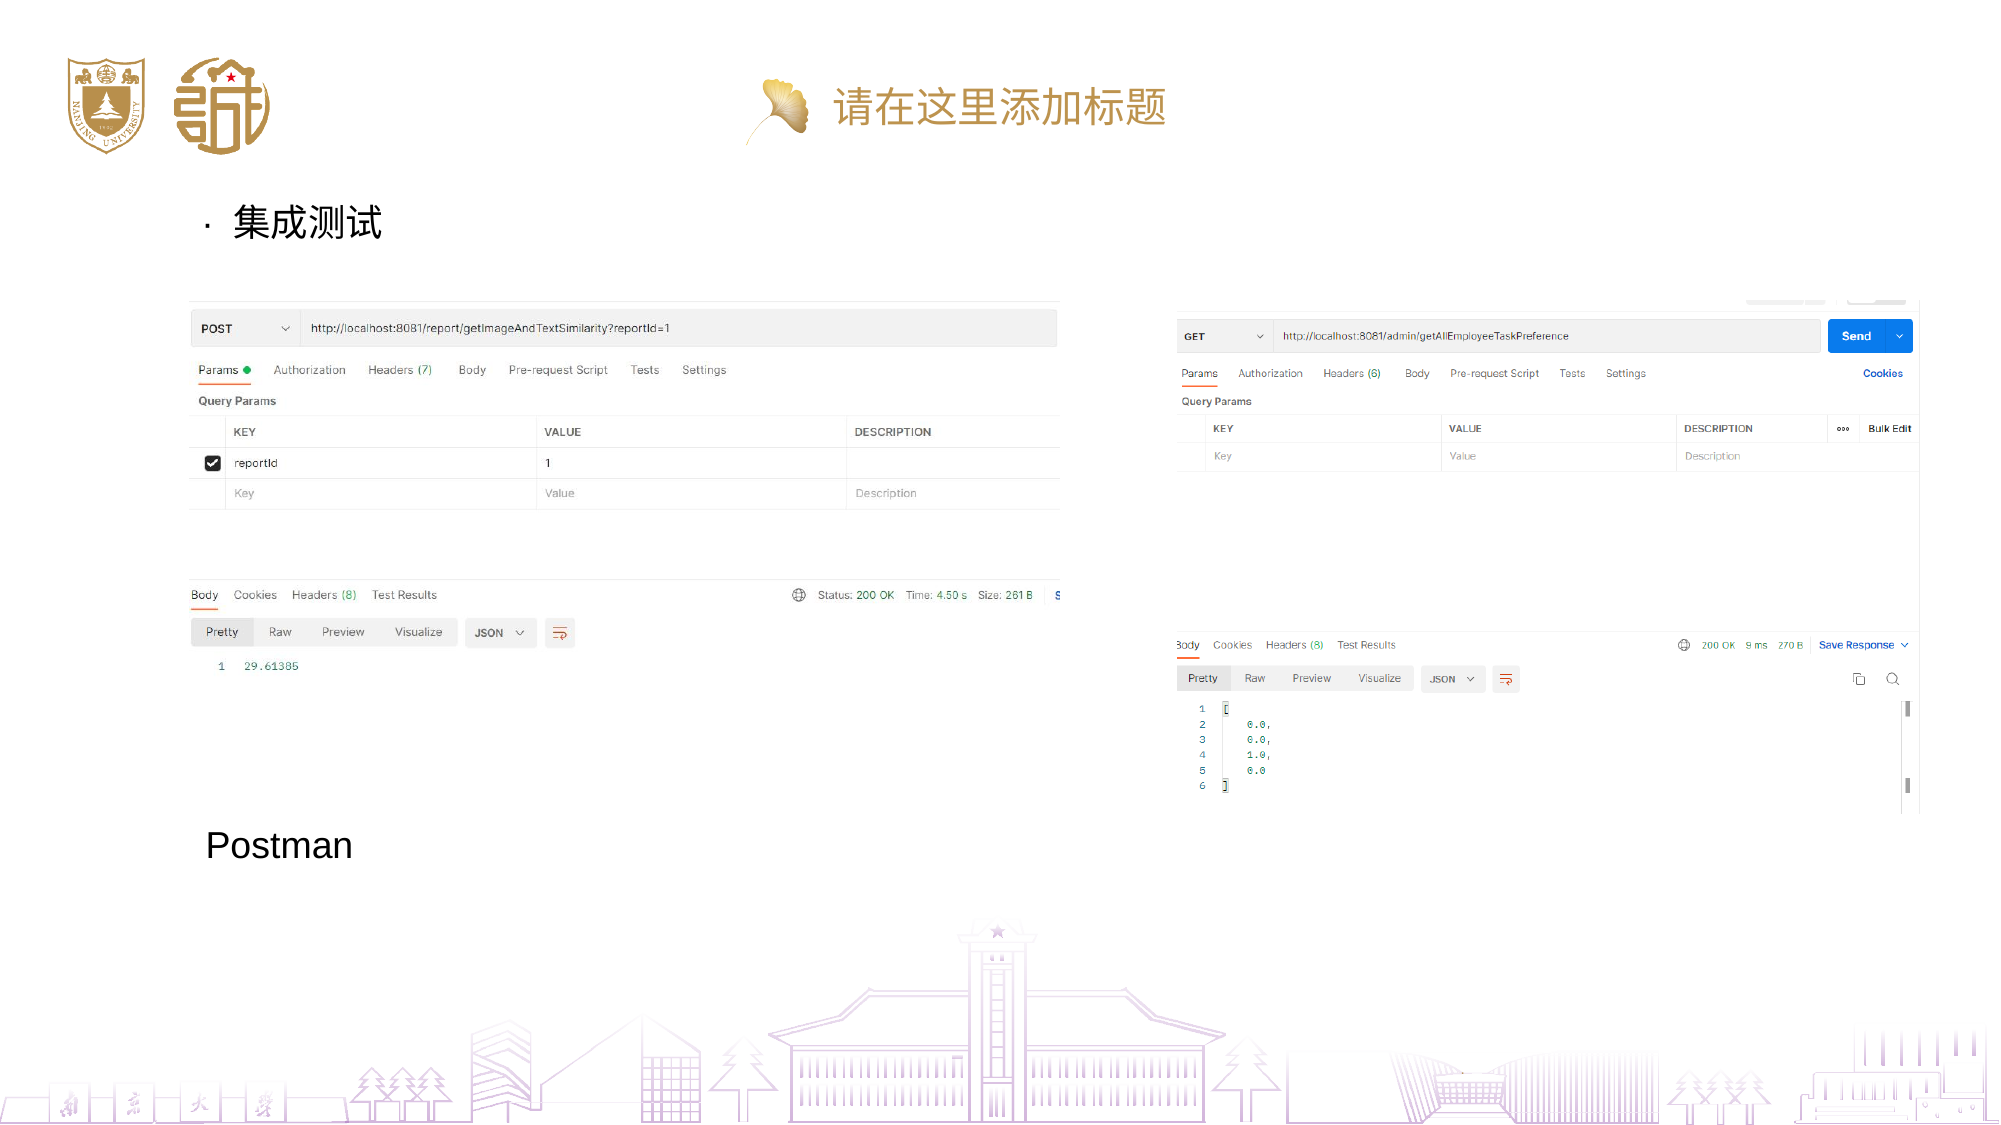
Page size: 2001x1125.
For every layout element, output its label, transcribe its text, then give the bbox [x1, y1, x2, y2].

picture [0, 0, 285, 281]
picture [1177, 300, 1934, 815]
text_box · 集成测试 [186, 191, 399, 251]
text_box Postman [190, 814, 369, 874]
picture [189, 300, 1060, 734]
picture [731, 64, 830, 169]
